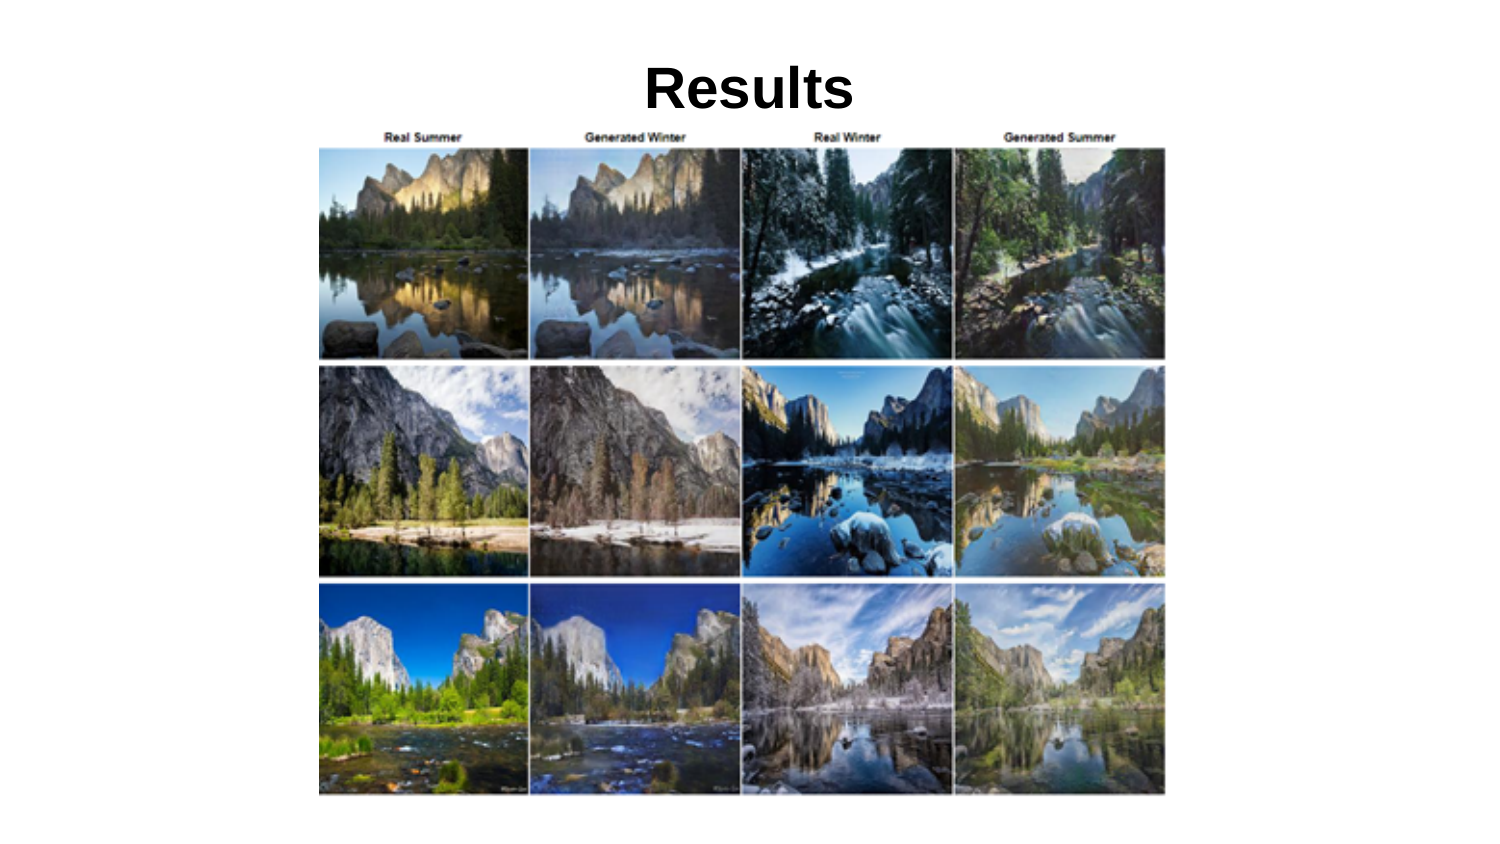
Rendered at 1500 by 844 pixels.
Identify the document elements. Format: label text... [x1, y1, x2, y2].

title Results [51, 35, 1449, 130]
picture [318, 129, 1182, 800]
